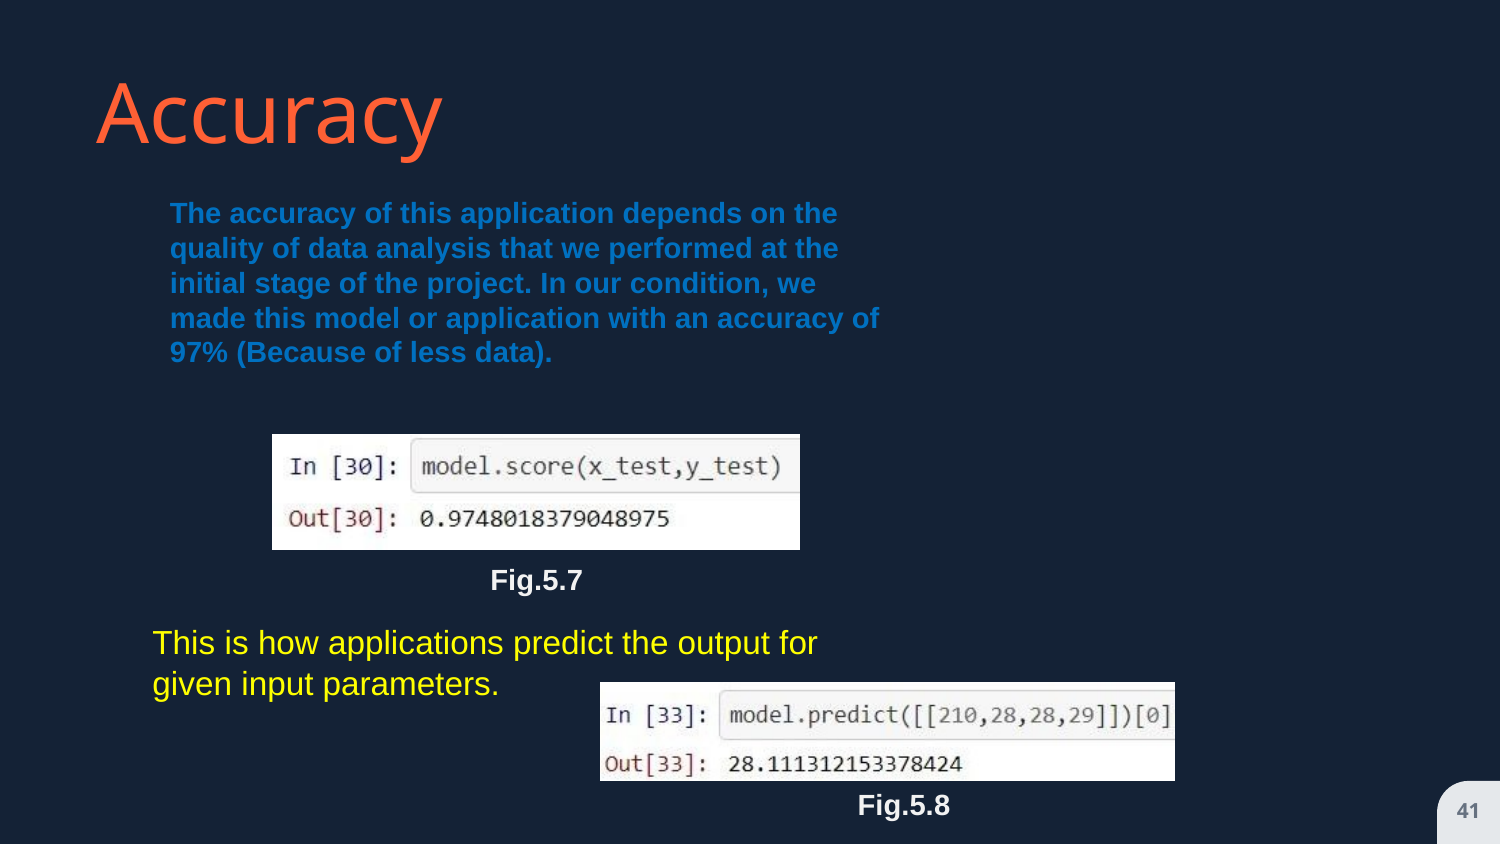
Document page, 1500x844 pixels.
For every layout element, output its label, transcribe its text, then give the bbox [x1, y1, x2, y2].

title Accuracy [75, 0, 596, 233]
text_box Fig.5.7 [475, 558, 620, 604]
picture [600, 682, 1175, 781]
text_box Fig.5.8 [843, 789, 987, 829]
text_box This is how applications predict the output for given input parameters. [137, 614, 888, 710]
text_box The accuracy of this application depends on the quality of data analysis that we performed at the initial stage of the project. In our condition, we made this model or application with an accuracy of 97% (Because of less data). [154, 186, 905, 377]
picture [272, 434, 800, 550]
slide_number 41 [1437, 780, 1500, 844]
